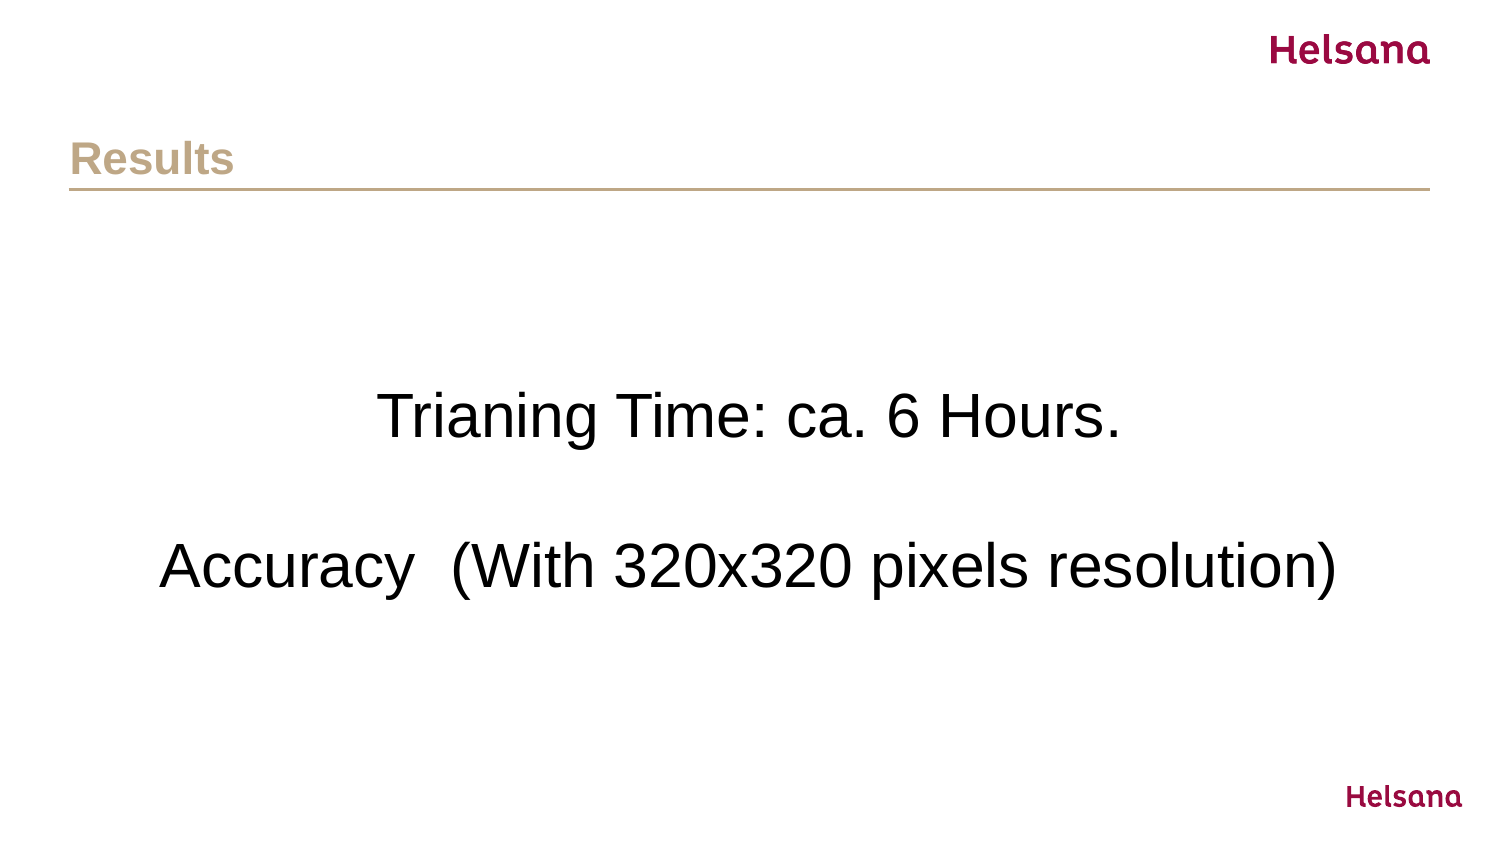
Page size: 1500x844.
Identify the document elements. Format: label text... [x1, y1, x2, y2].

picture [1271, 34, 1430, 48]
title Results [69, 48, 1431, 184]
